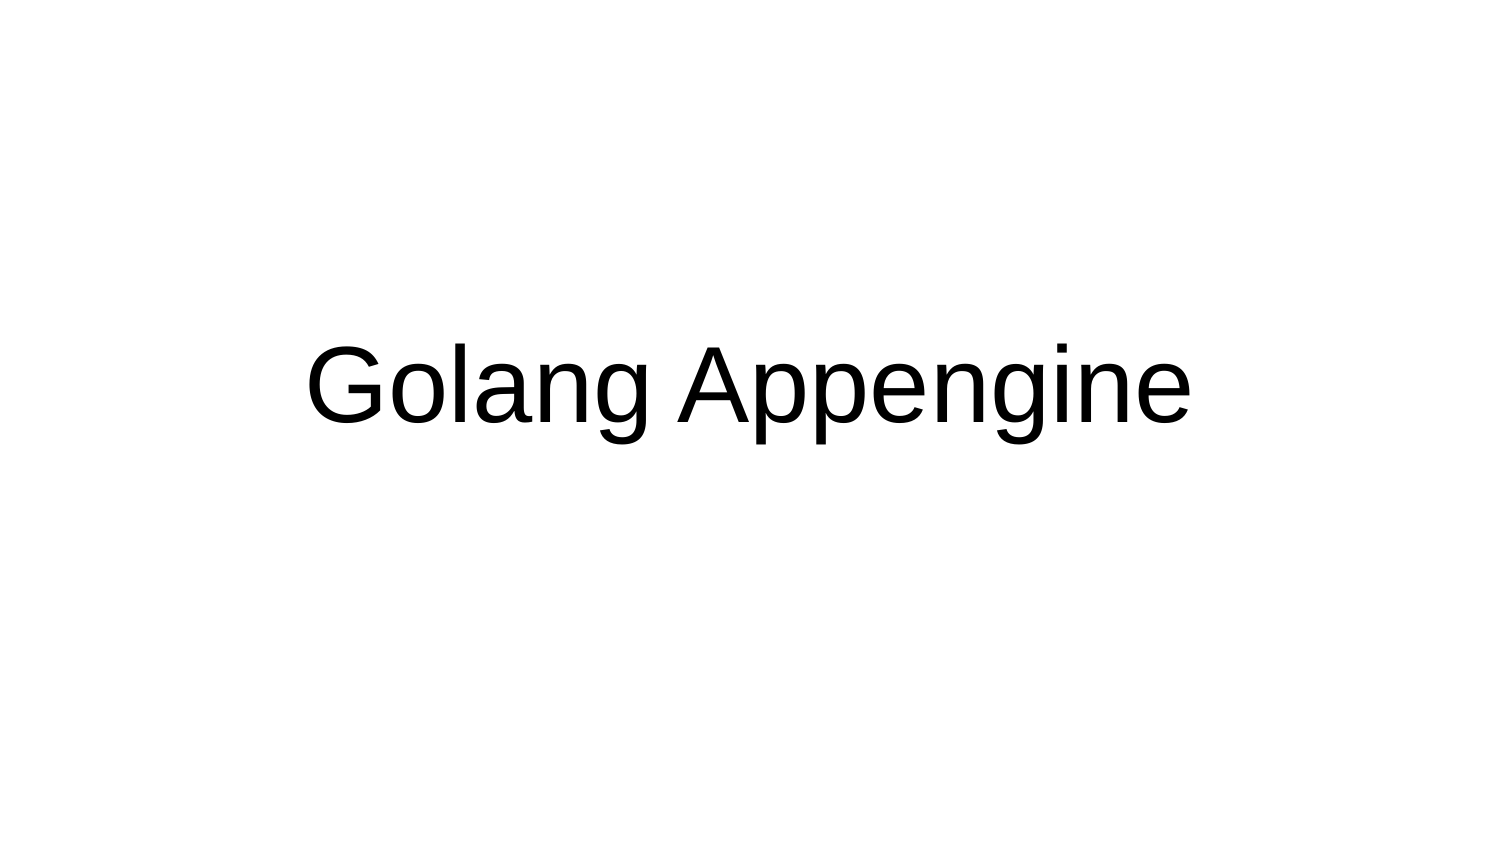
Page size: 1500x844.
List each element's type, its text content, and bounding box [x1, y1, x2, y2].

title Golang Appengine [51, 122, 1449, 459]
